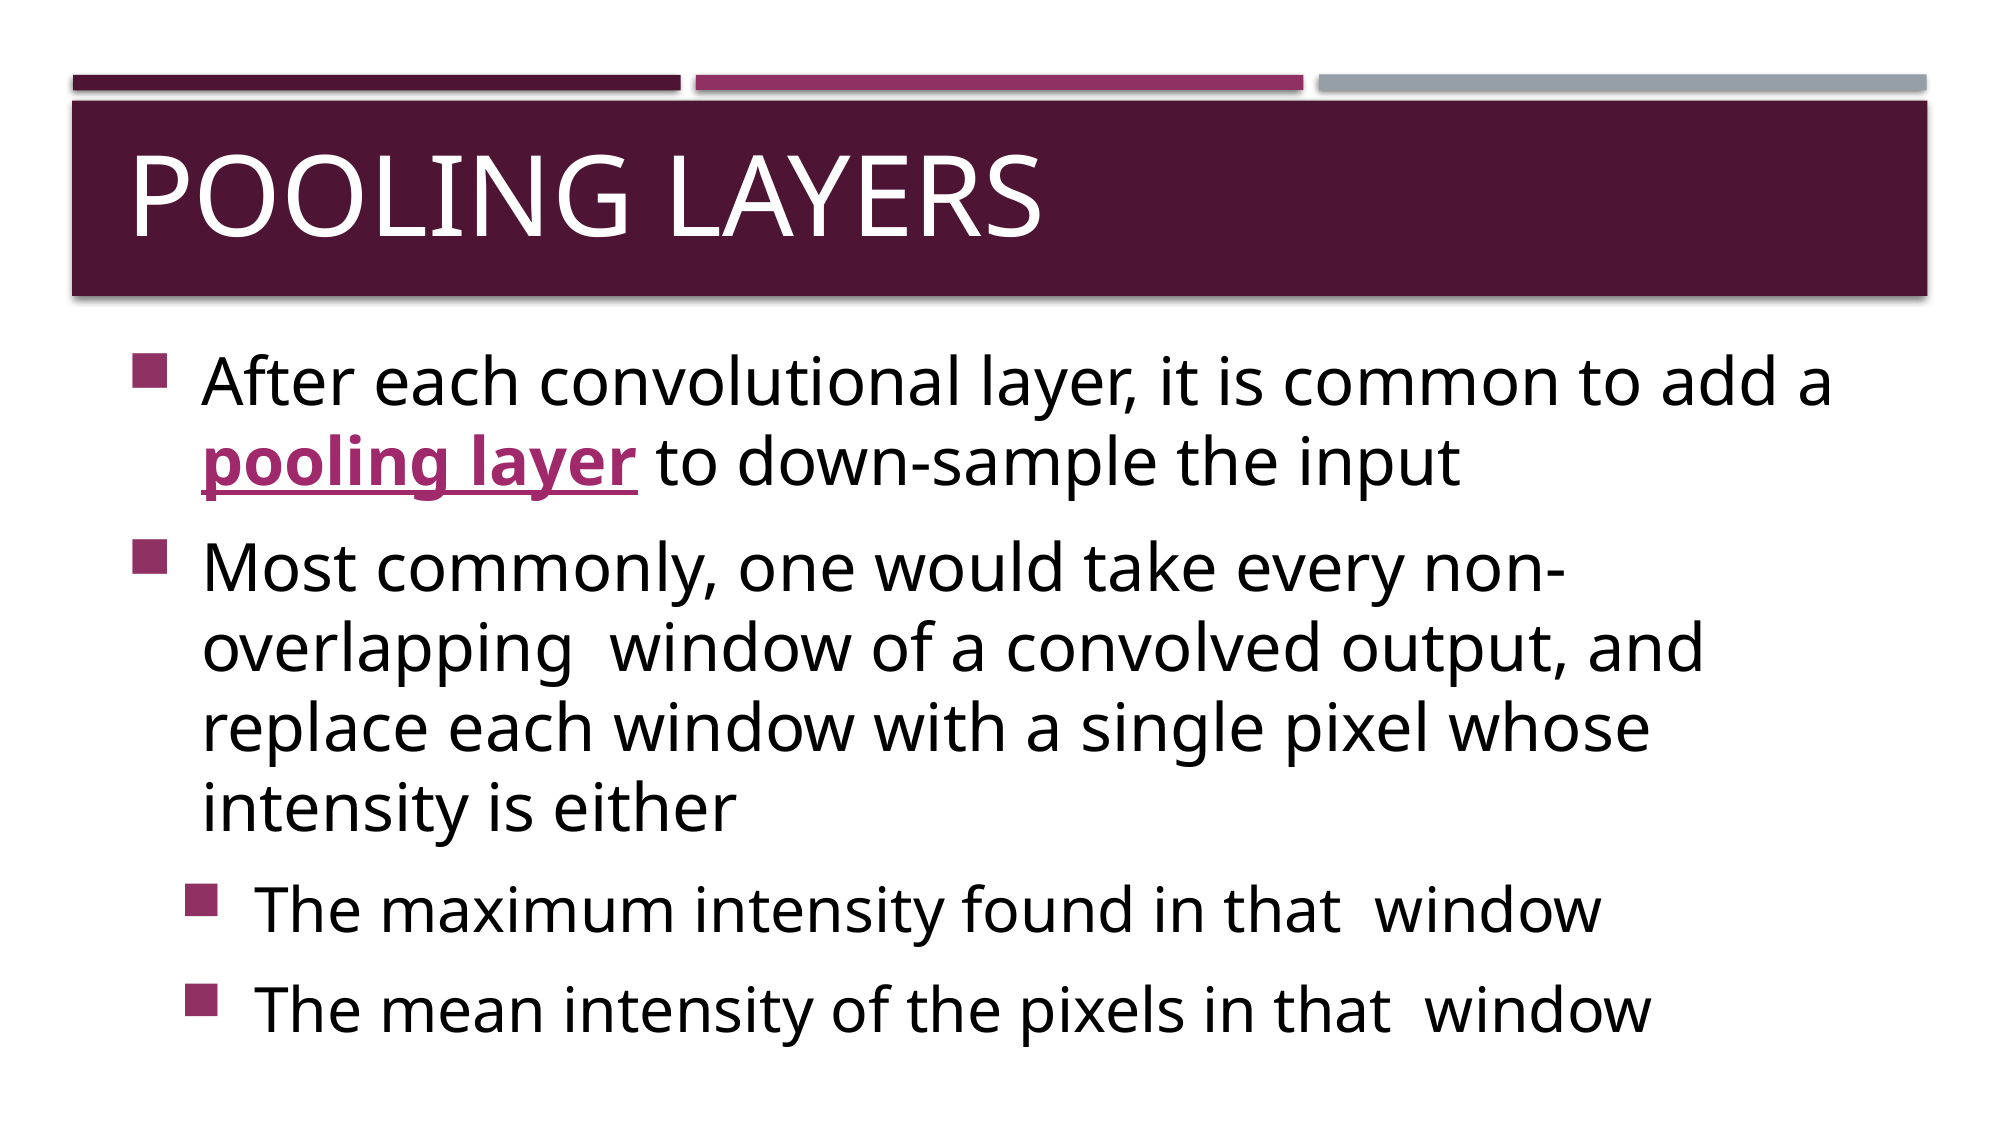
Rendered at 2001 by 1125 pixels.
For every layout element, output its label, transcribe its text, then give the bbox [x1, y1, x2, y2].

title Pooling Layers [111, 114, 1880, 267]
